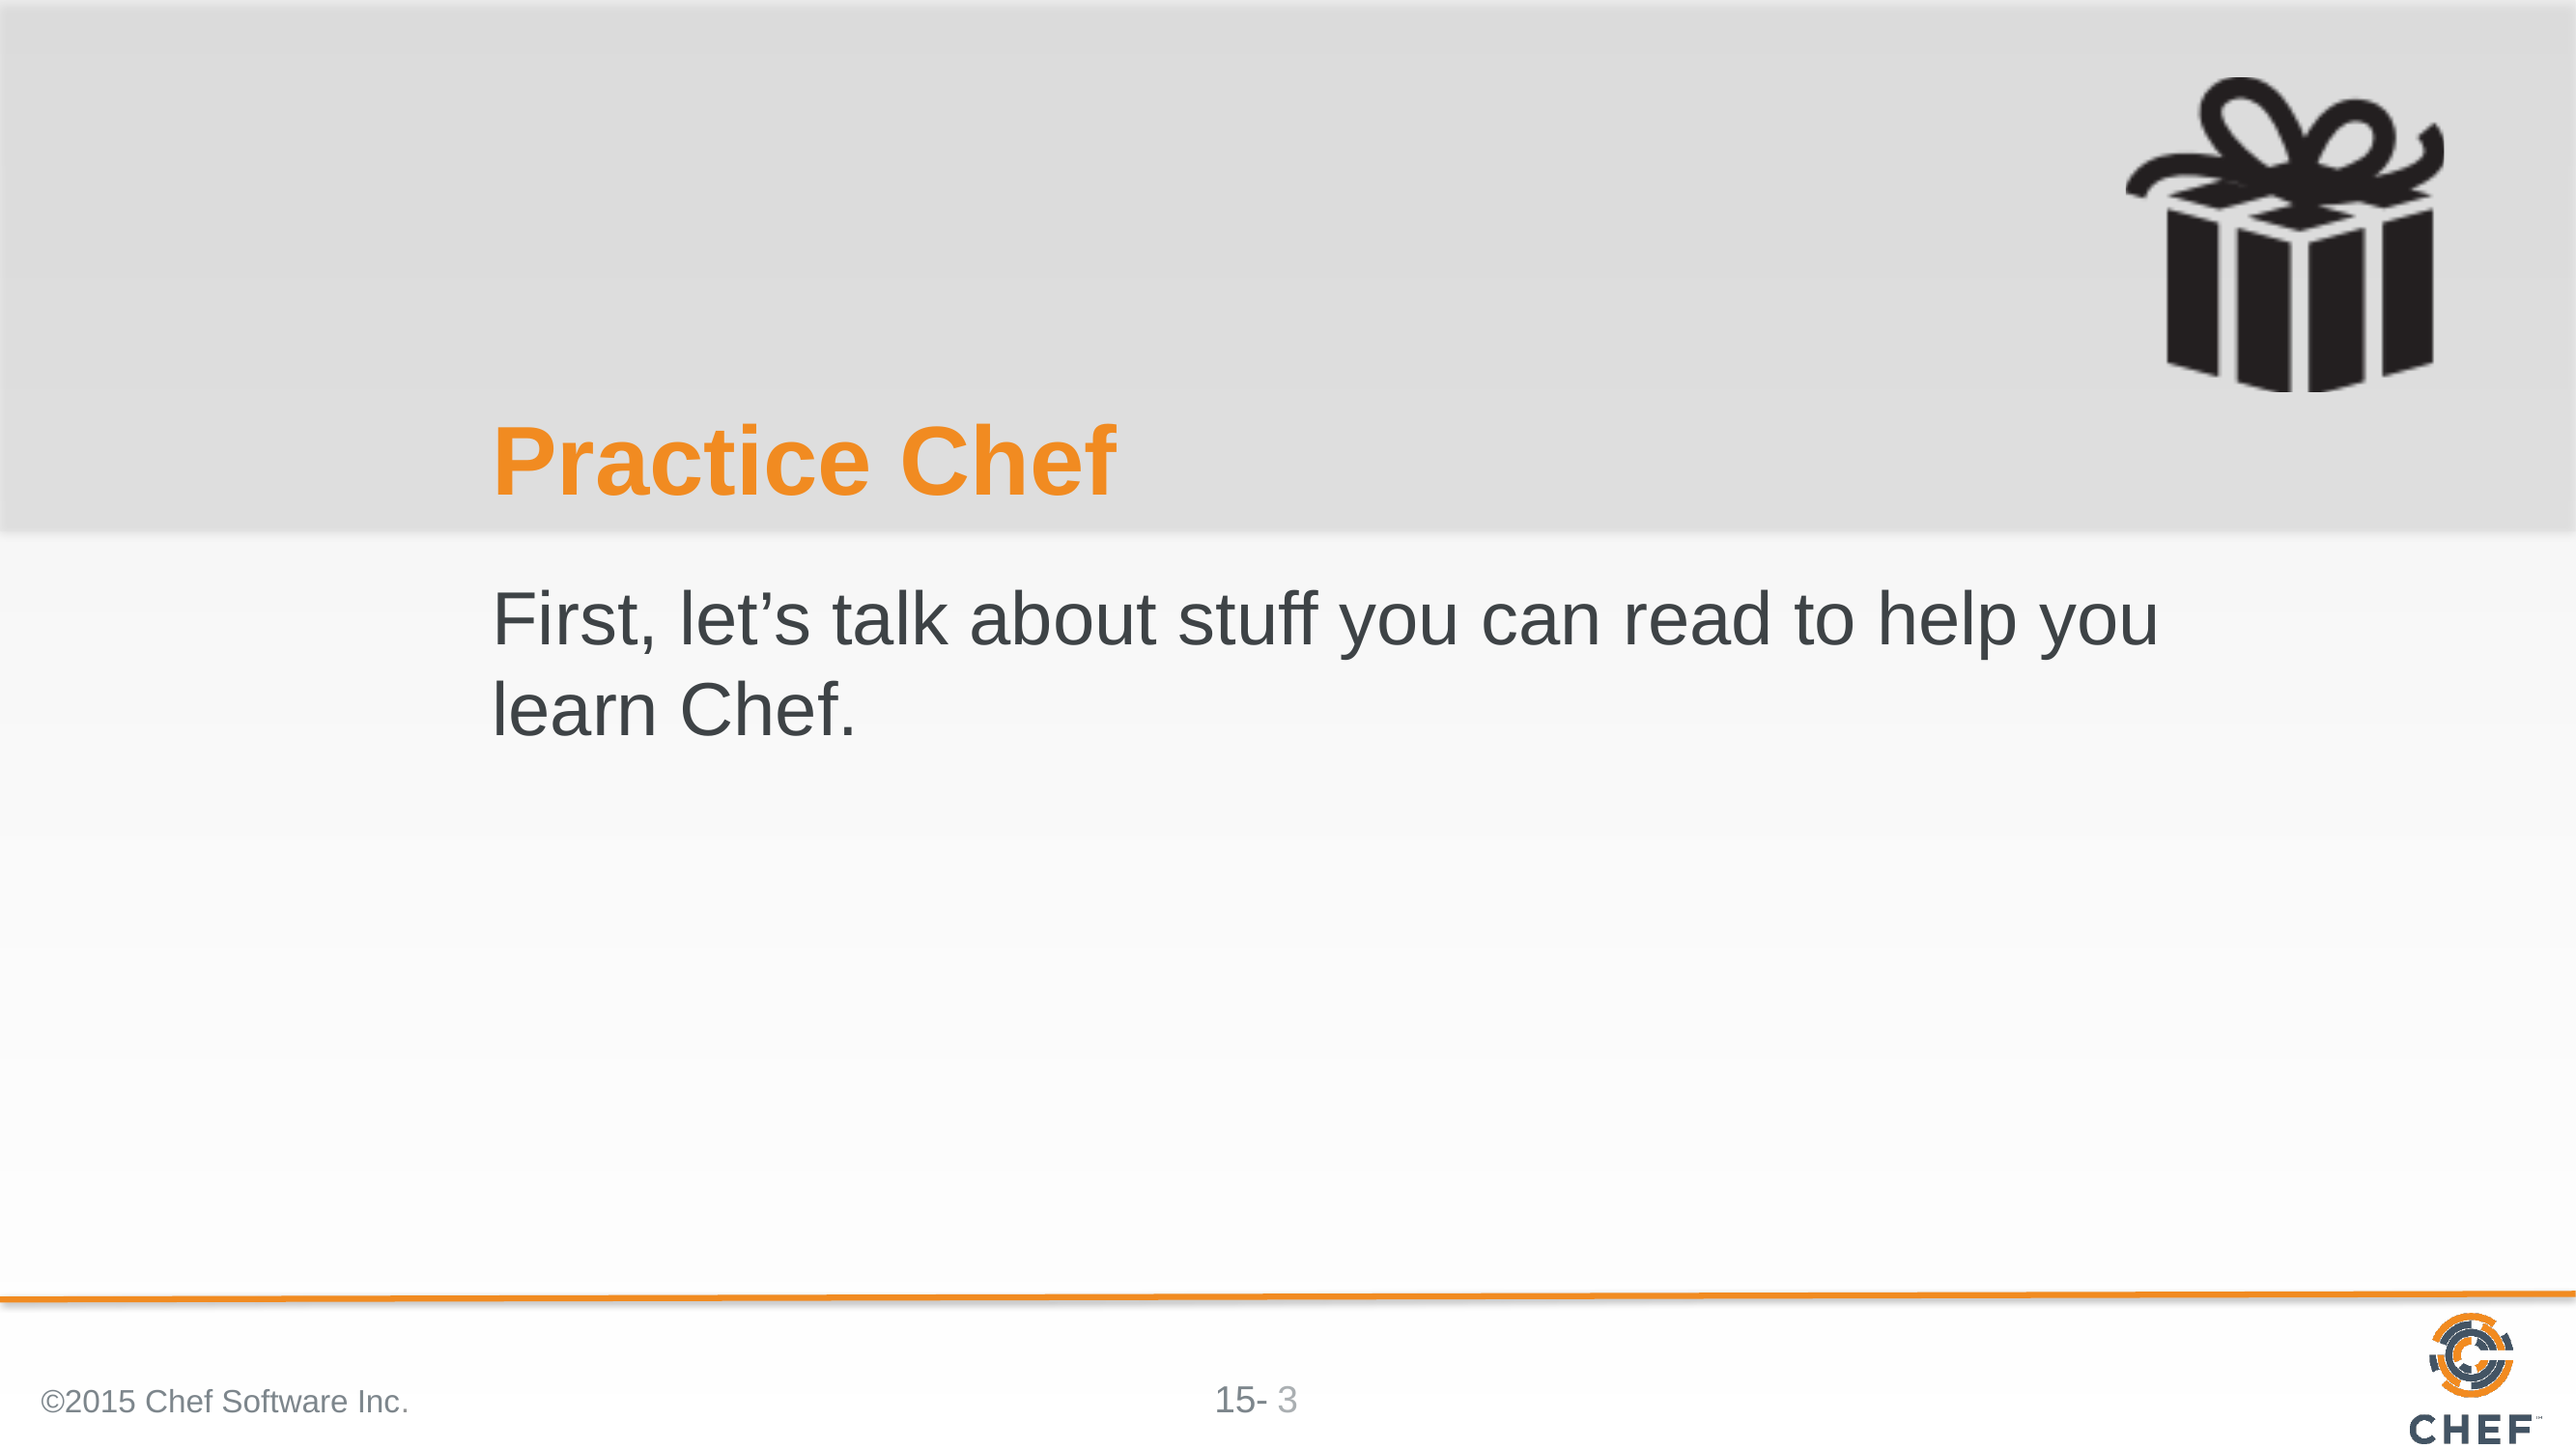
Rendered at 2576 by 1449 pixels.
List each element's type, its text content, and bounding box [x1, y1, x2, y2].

footer ©2015 Chef Software Inc. [26, 1359, 927, 1440]
picture [2399, 1297, 2550, 1449]
title Practice Chef [477, 395, 2217, 531]
subtitle First, let’s talk about stuff you can read to help you learn Chef. [477, 555, 2217, 1087]
slide_number 3 [998, 1359, 1578, 1437]
